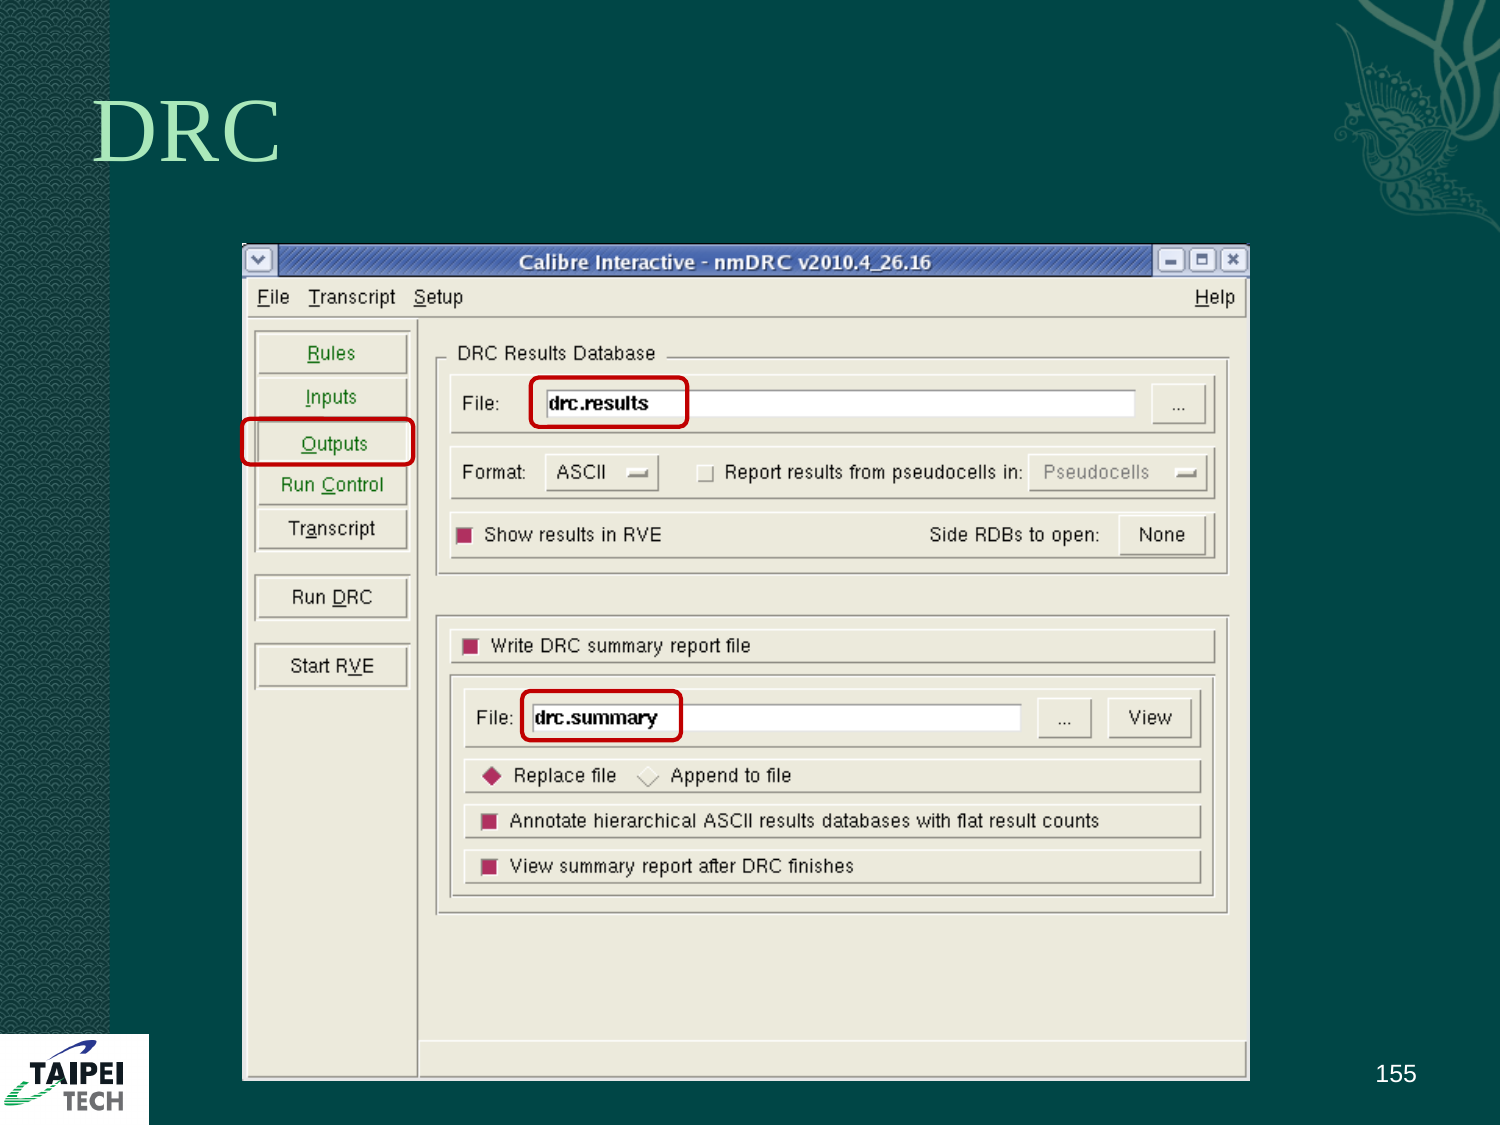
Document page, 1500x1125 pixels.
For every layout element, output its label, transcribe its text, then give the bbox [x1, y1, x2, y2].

slide_number 155 [1264, 1042, 1425, 1103]
title DRC [76, 31, 1427, 219]
picture [241, 242, 1251, 1082]
picture [0, 0, 149, 1125]
